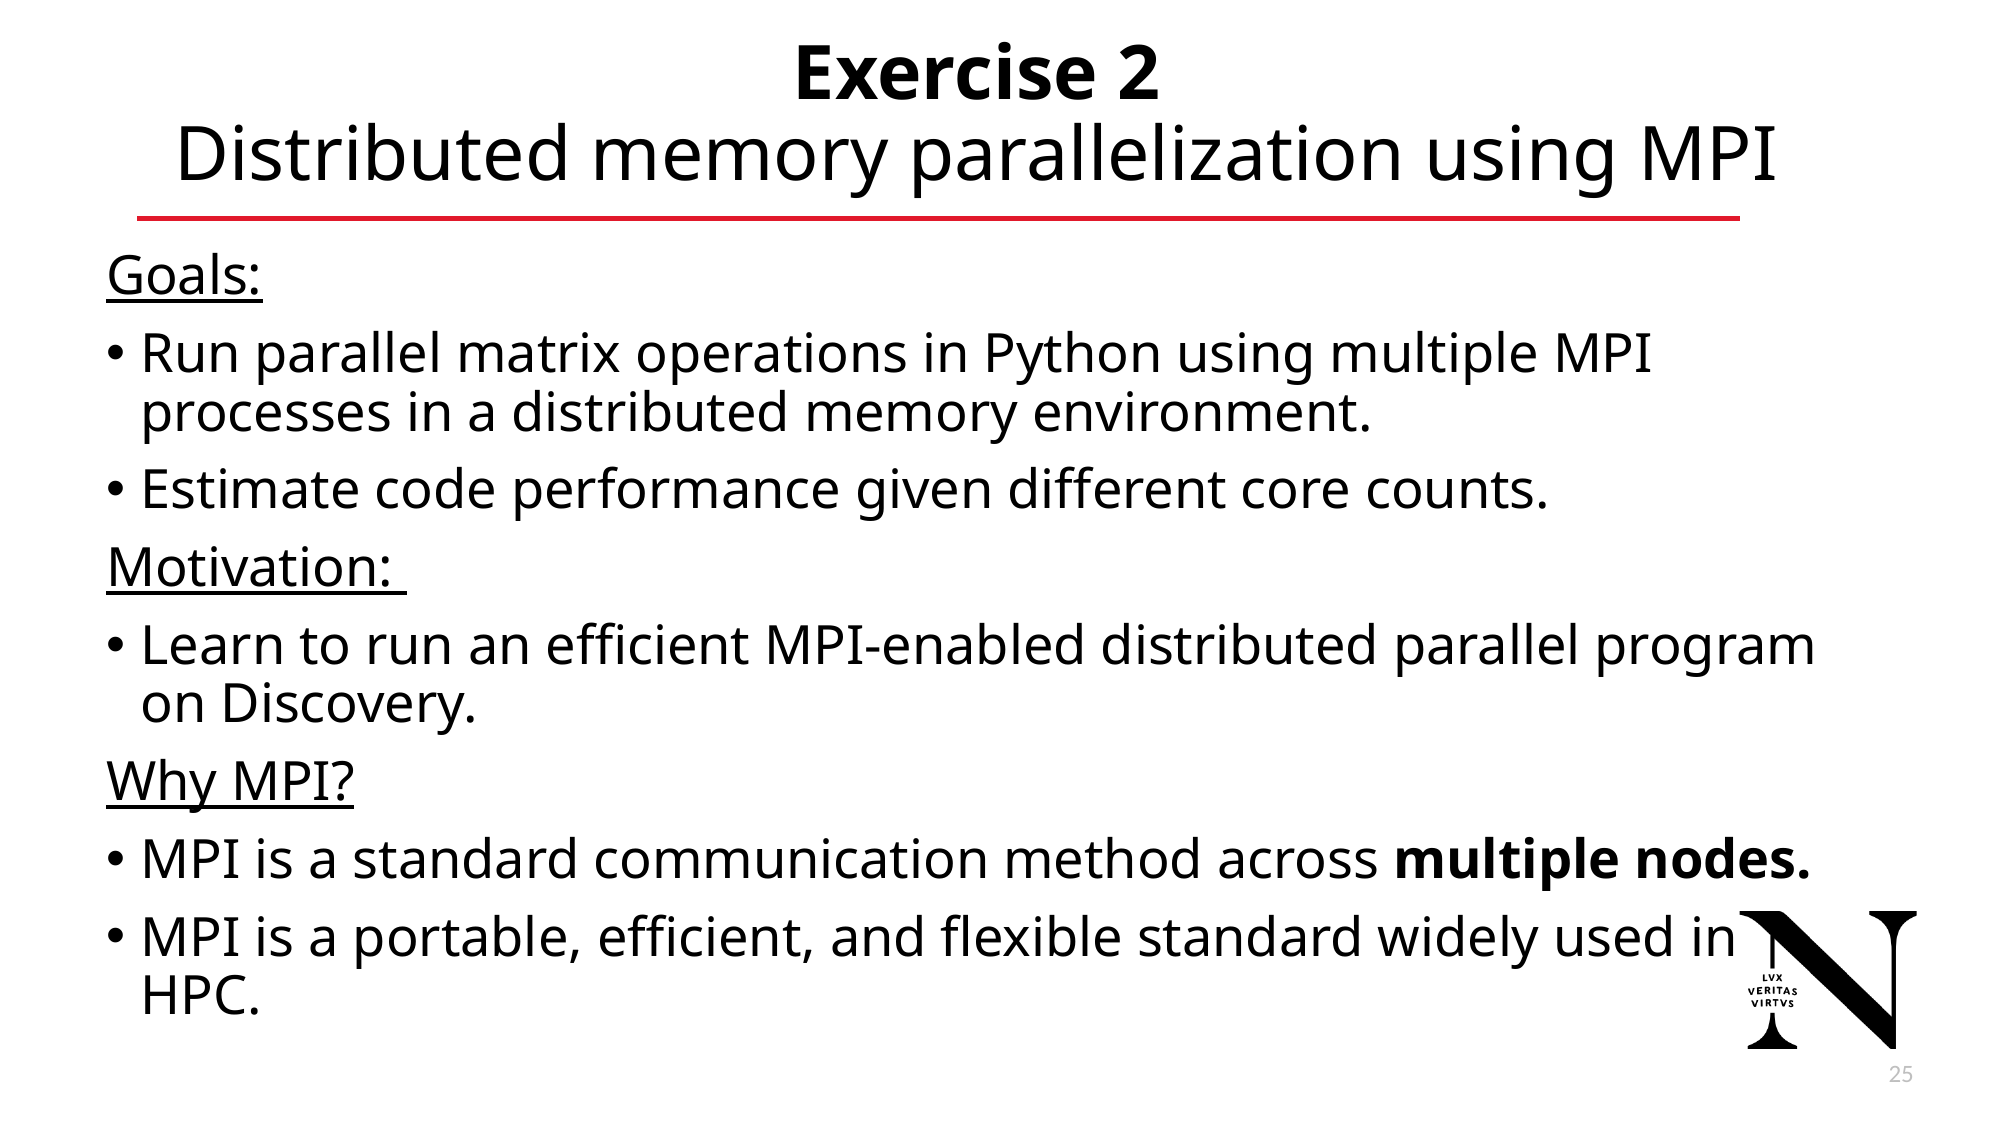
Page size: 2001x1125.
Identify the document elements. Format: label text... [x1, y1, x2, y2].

list Goals: Run parallel matrix operations in Python using multiple MPI processes in a distributed memory environment. Estimate code performance given different core counts. Motivation: Learn to run an efficient MPI-enabled distributed parallel program on Discovery. Why MPI? MPI is a standard communication method across multiple nodes. MPI is a portable, efficient, and flexible standard widely used in HPC. [91, 240, 1863, 1038]
title Exercise 2 Distributed memory parallelization using MPI [114, 7, 1840, 225]
slide_number 26 [1479, 1042, 1930, 1103]
